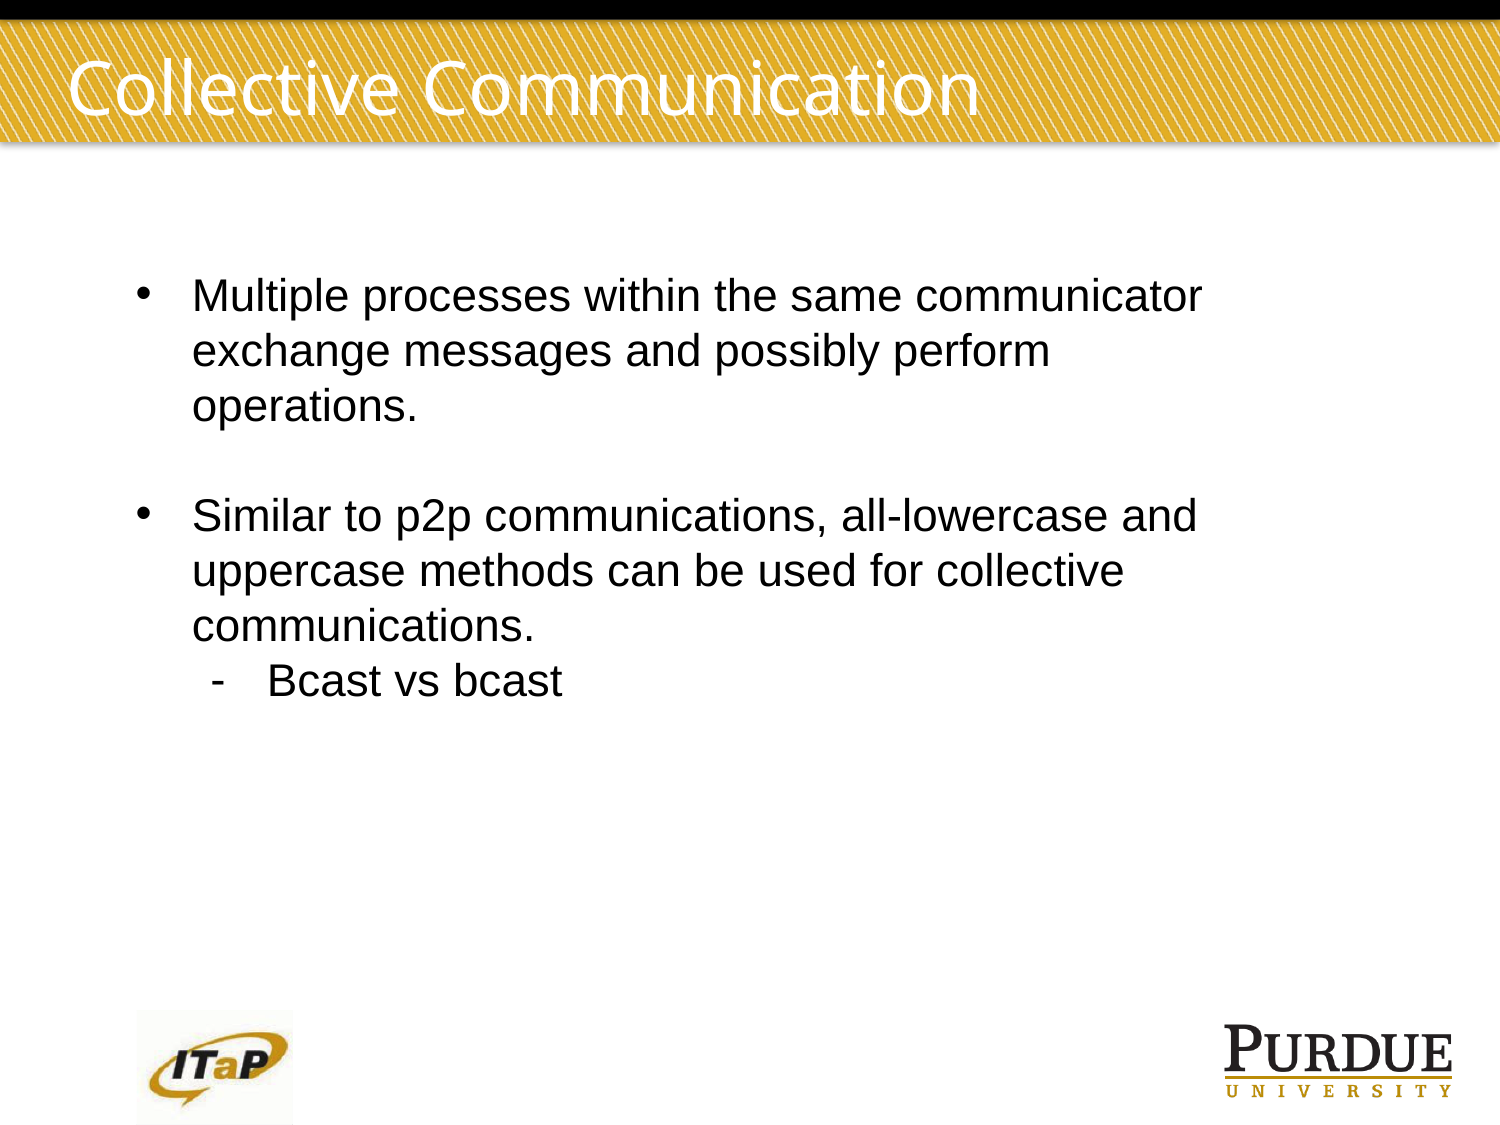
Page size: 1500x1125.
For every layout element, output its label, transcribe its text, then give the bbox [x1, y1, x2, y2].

text_box Multiple processes within the same communicator exchange messages and possibly perform operations. Similar to p2p communications, all-lowercase and uppercase methods can be used for collective communications. Bcast vs bcast [120, 258, 1240, 713]
picture [136, 1010, 293, 1125]
text_box Collective Communication [51, 28, 1324, 143]
